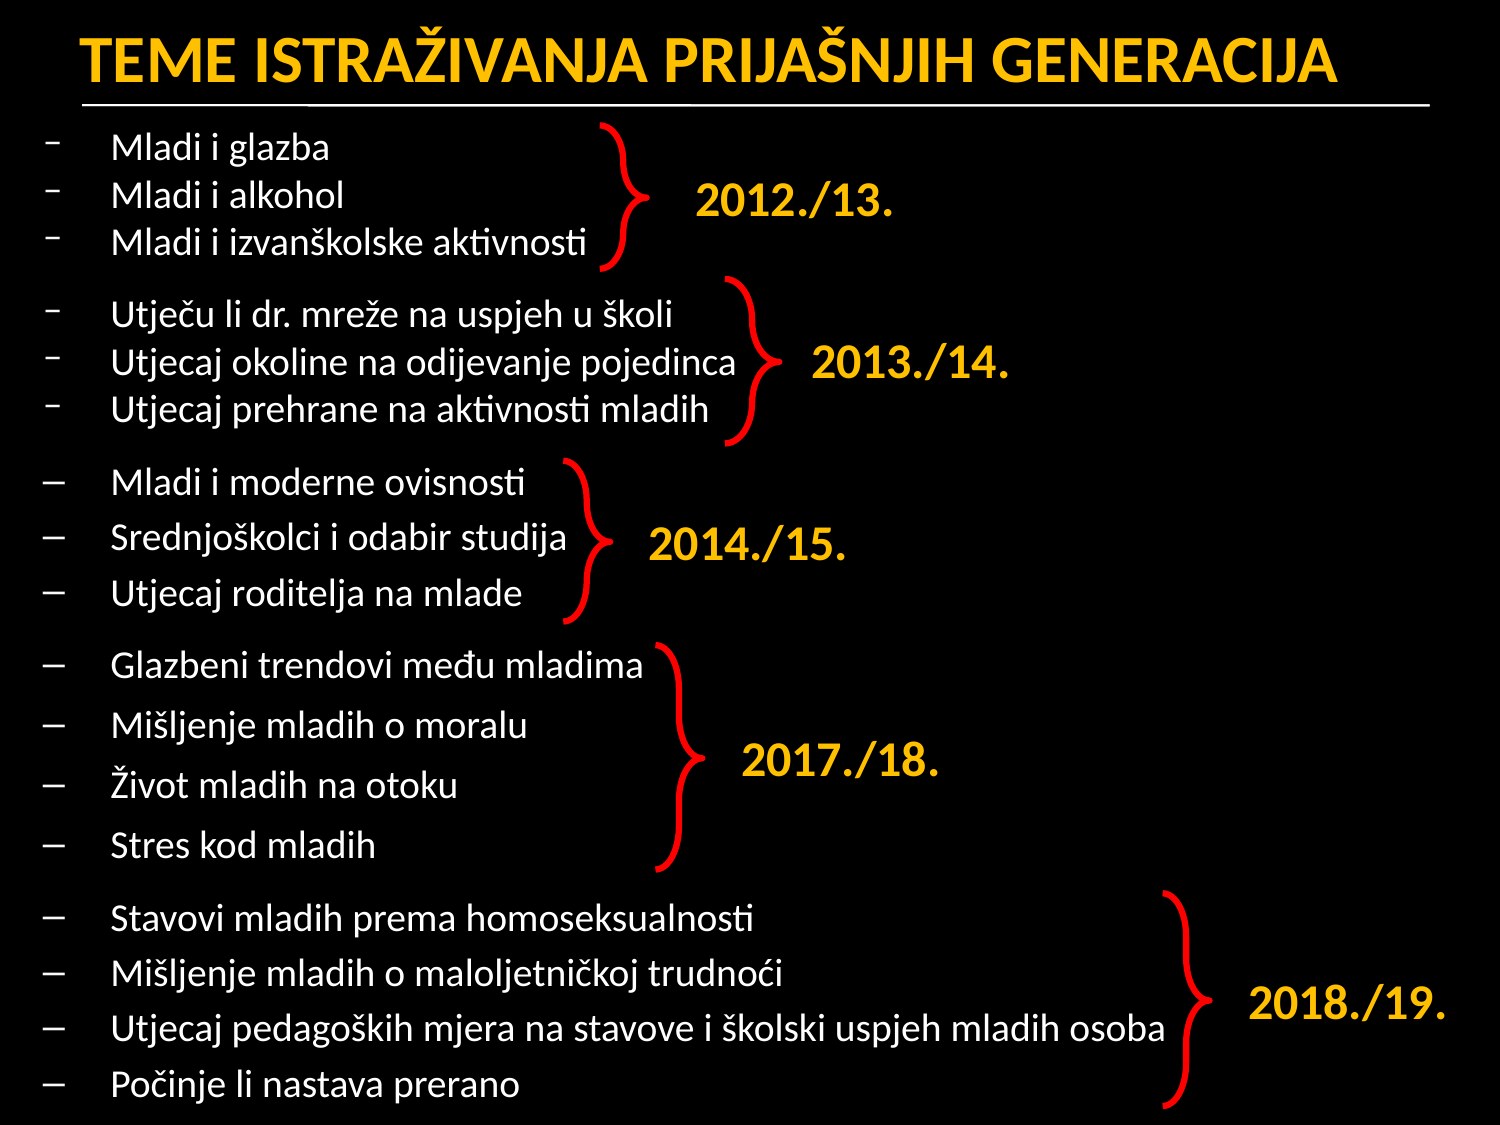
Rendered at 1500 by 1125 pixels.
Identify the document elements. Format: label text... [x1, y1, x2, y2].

text_box 2017./18. [726, 719, 956, 795]
text_box [724, 278, 781, 445]
title TEME ISTRAŽIVANJA PRIJAŠNJIH GENERACIJA [64, 7, 1403, 170]
text_box 2013./14. [796, 320, 1026, 396]
text_box [655, 644, 704, 871]
text_box [599, 124, 648, 270]
text_box [1162, 892, 1211, 1107]
text_box 2012./13. [680, 159, 910, 234]
text_box [563, 459, 611, 623]
text_box 2018./19. [1233, 961, 1463, 1037]
text_box 2014./15. [634, 503, 864, 578]
list Mladi i glazba Mladi i alkohol Mladi i izvanškolske aktivnosti Utječu li dr. mreže na uspjeh u školi Utjecaj okoline na odijevanje pojedinca Utjecaj prehrane na aktivnosti mladih Mladi i moderne ovisnosti Srednjoškolci i odabir studija Utjecaj roditelja na mlade Glazbeni trendovi među mladima Mišljenje mladih o moralu Život mladih na otoku Stres kod mladih Stavovi mladih prema homoseksualnosti Mišljenje mladih o maloljetničkoj trudnoći Utjecaj pedagoških mjera na stavove i školski uspjeh mladih osoba Počinje li nastava prerano [5, 113, 1483, 1125]
